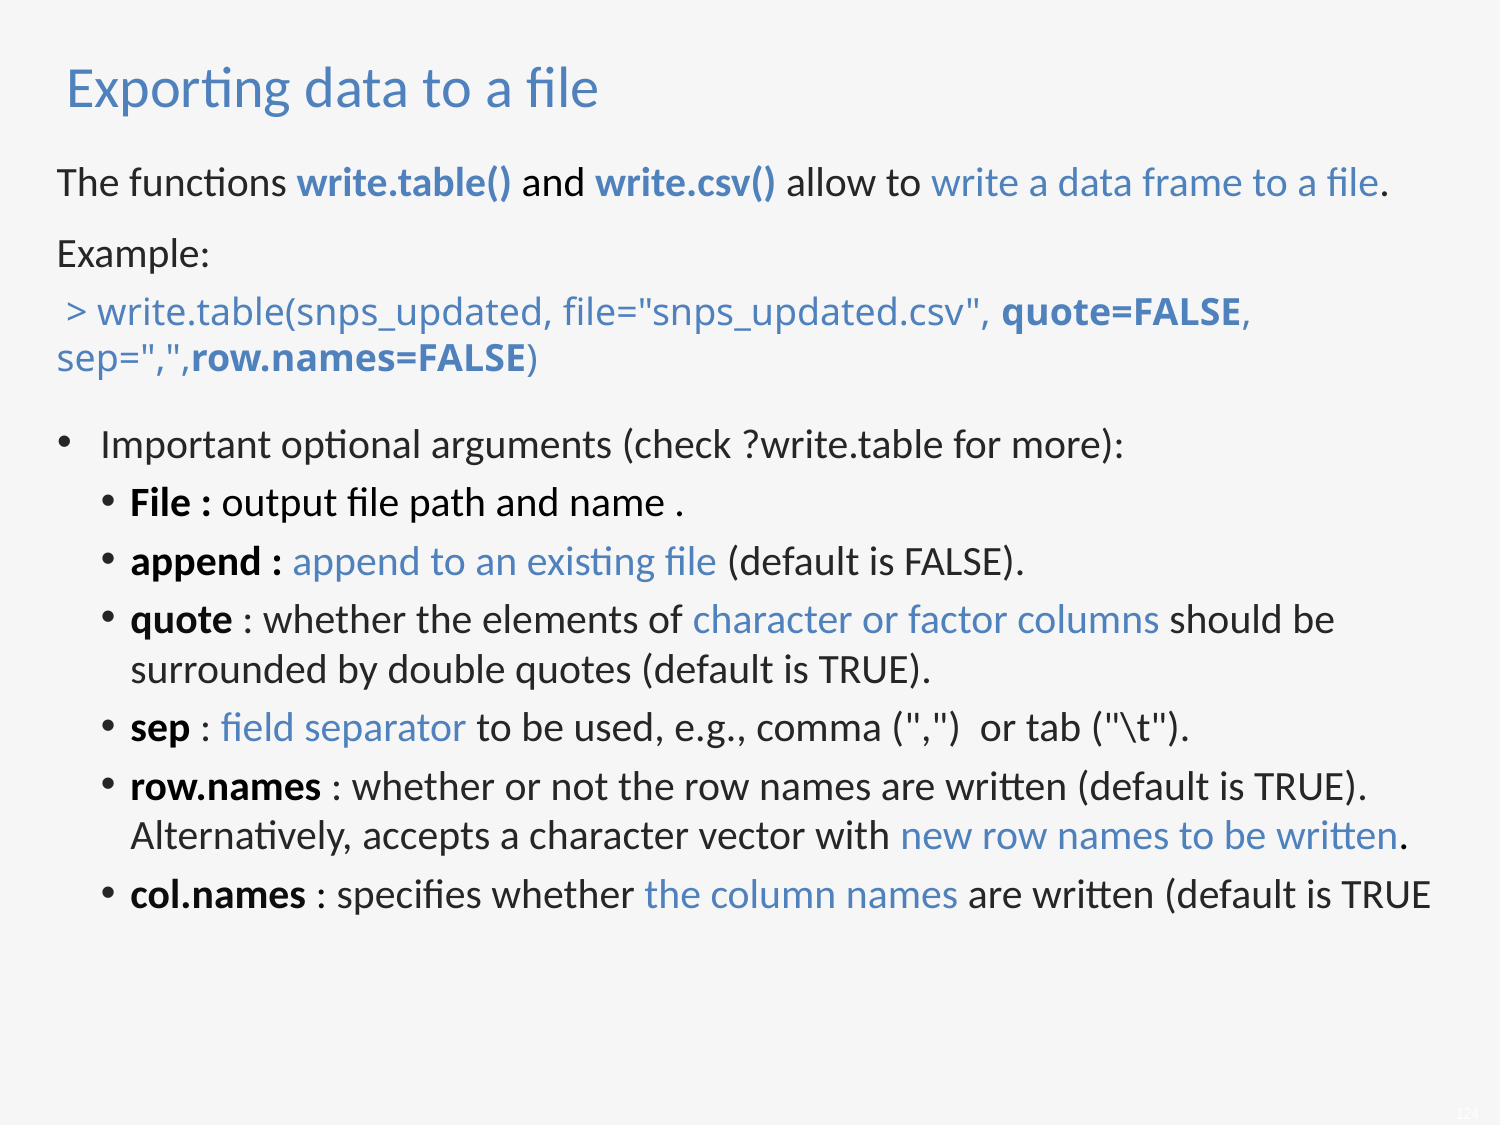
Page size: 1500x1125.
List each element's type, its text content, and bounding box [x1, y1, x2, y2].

text_box Exporting data to a file [42, 18, 1345, 120]
text_box The functions write.table() and write.csv() allow to write a data frame to a file. Example: > write.table(snps_updated, file="snps_updated.csv", quote=FALSE, sep=",",row.names=FALSE) Important optional arguments (check ?write.table for more): File : output file path and name . append : append to an existing file (default is FALSE). quote : whether the elements of character or factor columns should be surrounded by double quotes (default is TRUE). sep : field separator to be used, e.g., comma (",") or tab ("\t"). row.names : whether or not the row names are written (default is TRUE). Alternatively, accepts a character vector with new row names to be written. col.names : specifies whether the column names are written (default is TRUE [56, 154, 1473, 1048]
